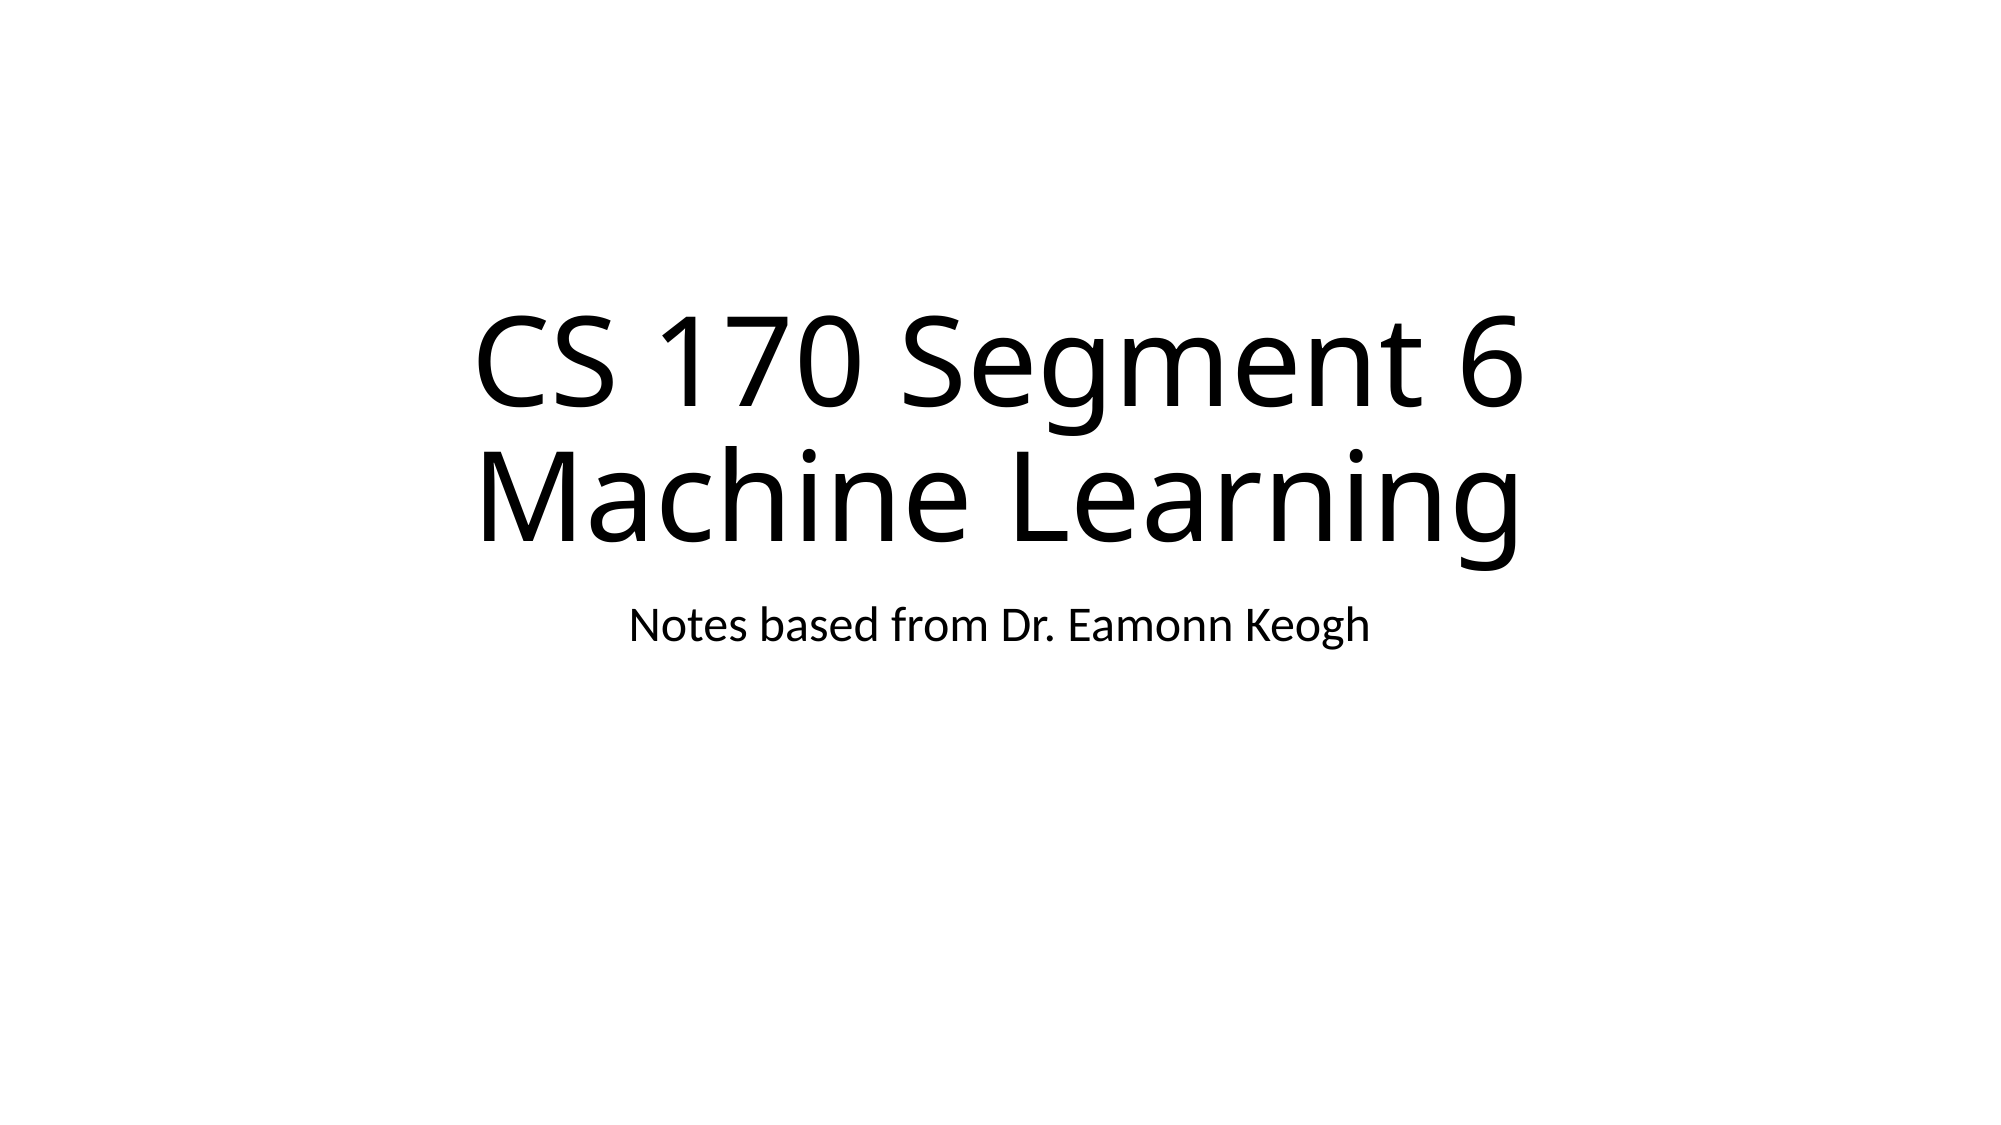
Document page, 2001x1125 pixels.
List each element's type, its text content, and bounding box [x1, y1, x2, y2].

subtitle Notes based from Dr. Eamonn Keogh [249, 590, 1750, 863]
title CS 170 Segment 6 Machine Learning [249, 184, 1750, 576]
